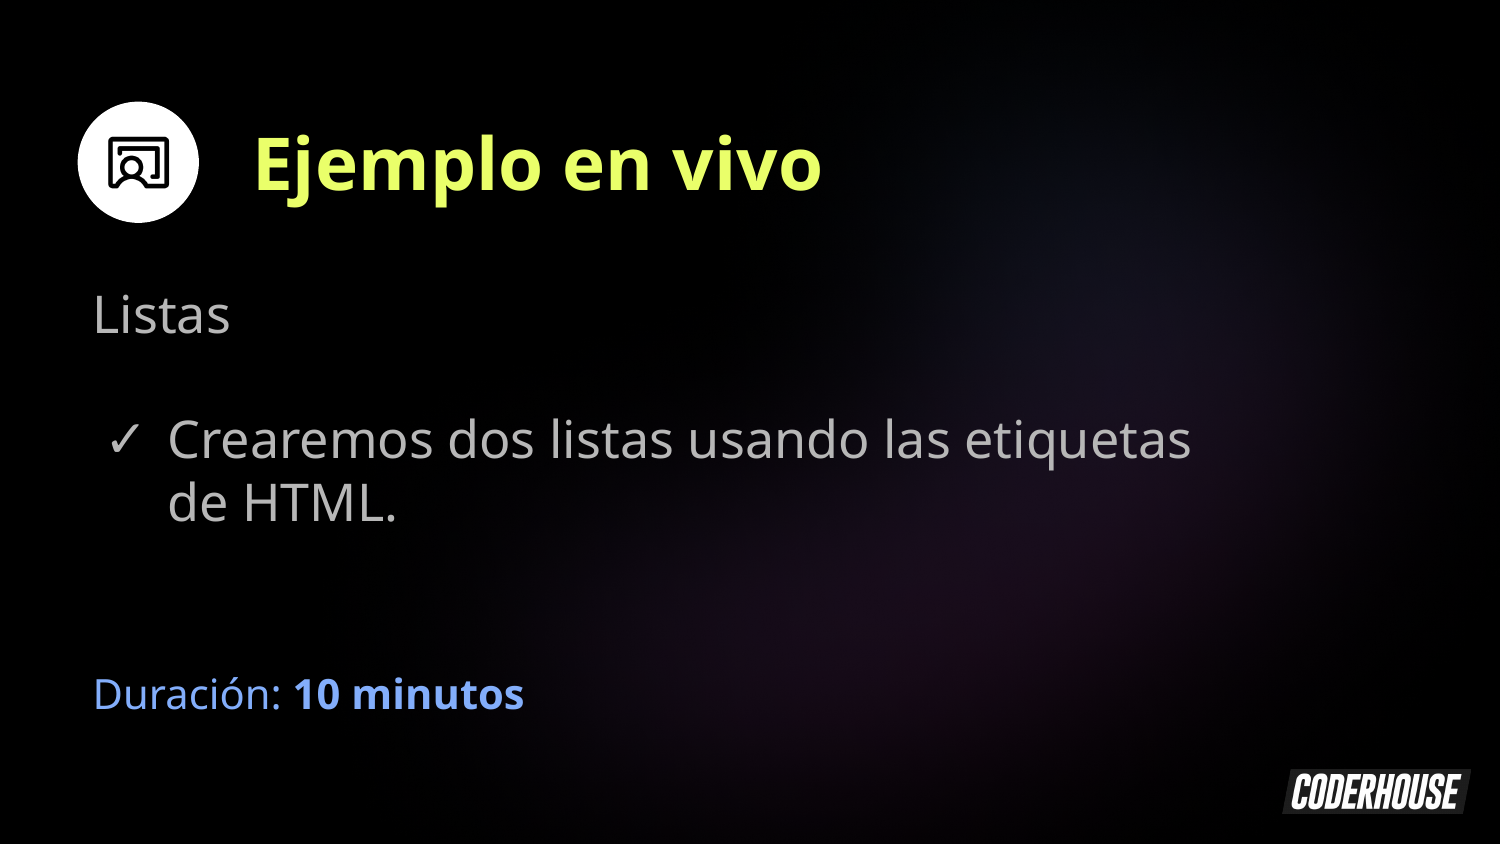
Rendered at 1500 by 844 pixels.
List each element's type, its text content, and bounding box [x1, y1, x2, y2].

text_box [77, 101, 200, 224]
text_box Ejemplo en vivo [237, 112, 1414, 222]
text_box Listas Crearemos dos listas usando las etiquetas de HTML. [77, 266, 1254, 547]
picture [0, 0, 1500, 844]
text_box Duración: 10 minutos [77, 652, 1254, 733]
